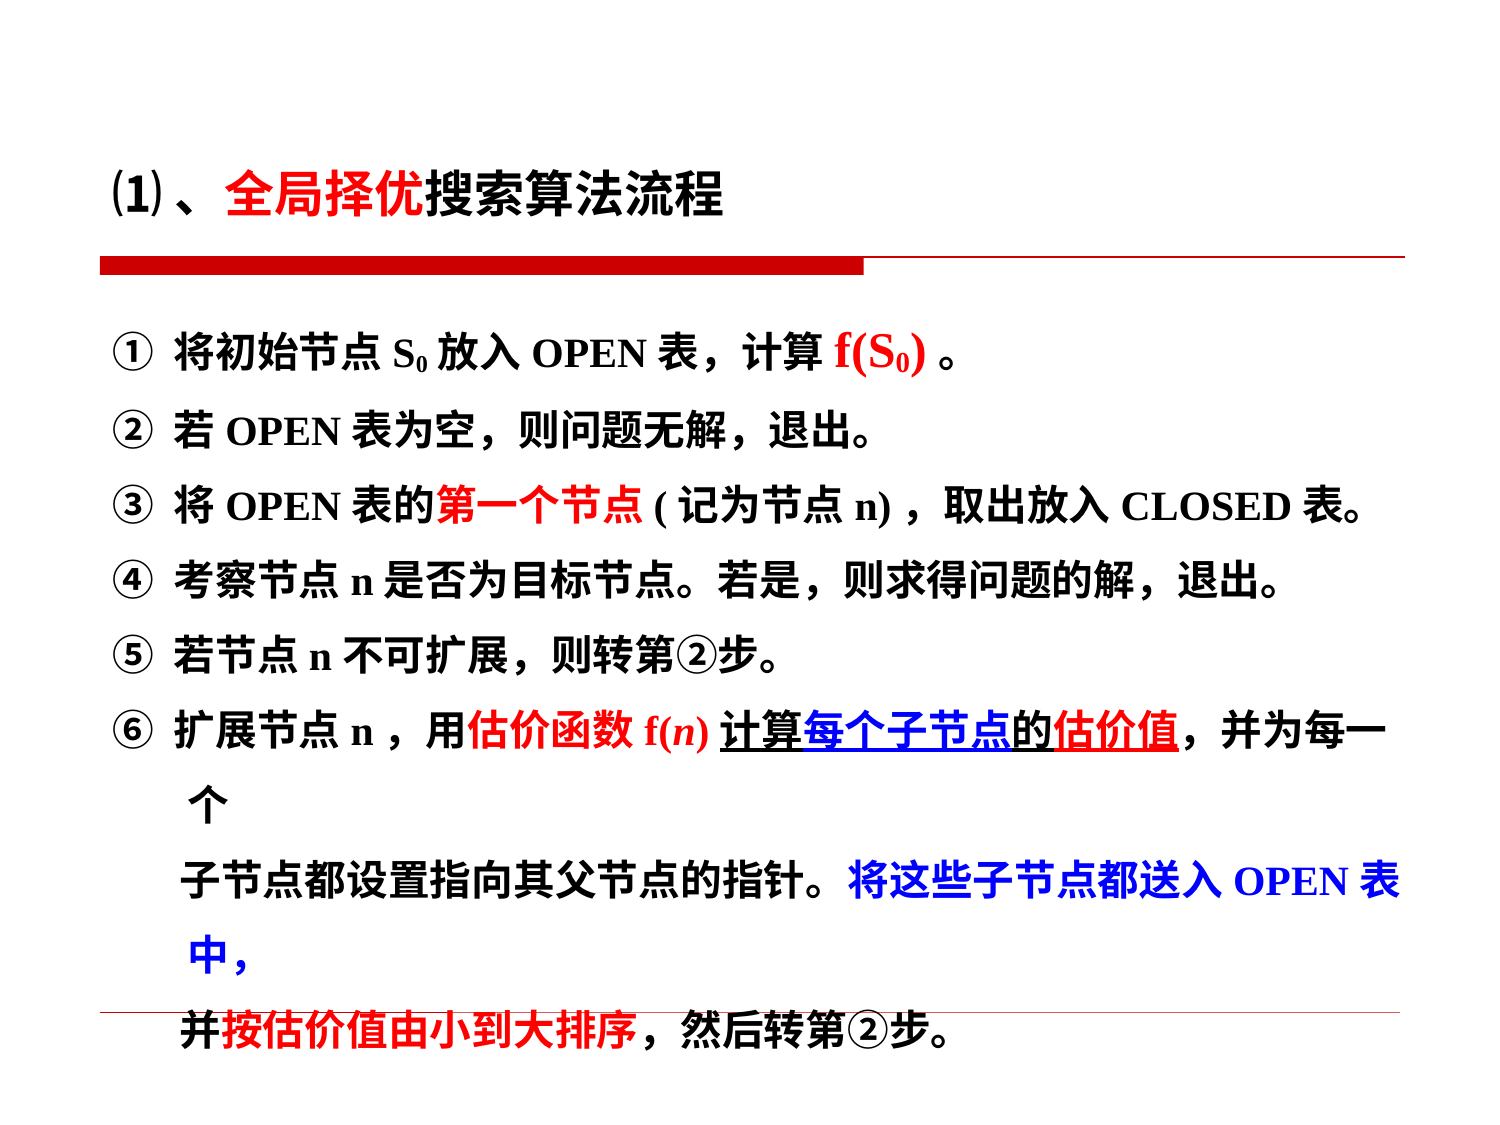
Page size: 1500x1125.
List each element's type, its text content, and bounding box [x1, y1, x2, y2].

list ① 将初始节点S0放入OPEN表，计算f(S0)。 ② 若OPEN表为空，则问题无解，退出。 ③ 将OPEN表的第一个节点(记为节点n)，取出放入CLOSED表。 ④ 考察节点n是否为目标节点。若是，则求得问题的解，退出。 ⑤ 若节点n不可扩展，则转第②步。 ⑥ 扩展节点n，用估价函数f(n)计算每个子节点的估价值，并为每一个 子节点都设置指向其父节点的指针。将这些子节点都送入OPEN表中， 并按估价值由小到大排序，然后转第②步。 [112, 287, 1425, 1054]
text_box ⑴、全局择优搜索算法流程 [112, 162, 738, 223]
